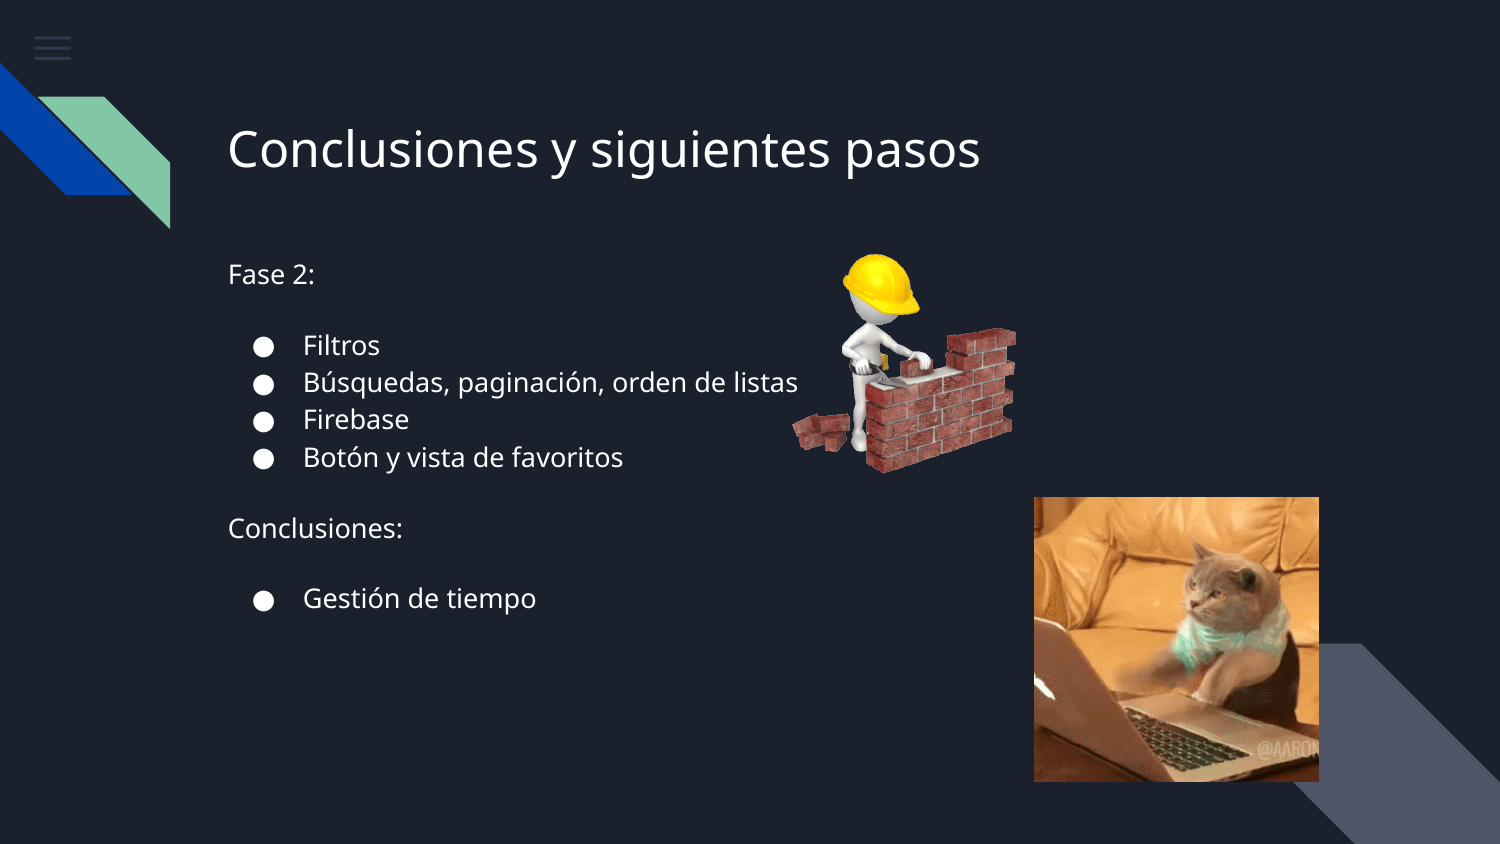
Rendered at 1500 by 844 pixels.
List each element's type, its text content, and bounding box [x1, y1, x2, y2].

picture [781, 237, 1320, 783]
text_box [1301, 643, 1500, 844]
title Conclusiones y siguientes pasos [212, 64, 1255, 310]
list Fase 2: Filtros Búsquedas, paginación, orden de listas Firebase Botón y vista de favoritos Conclusiones: Gestión de tiempo [212, 237, 836, 720]
